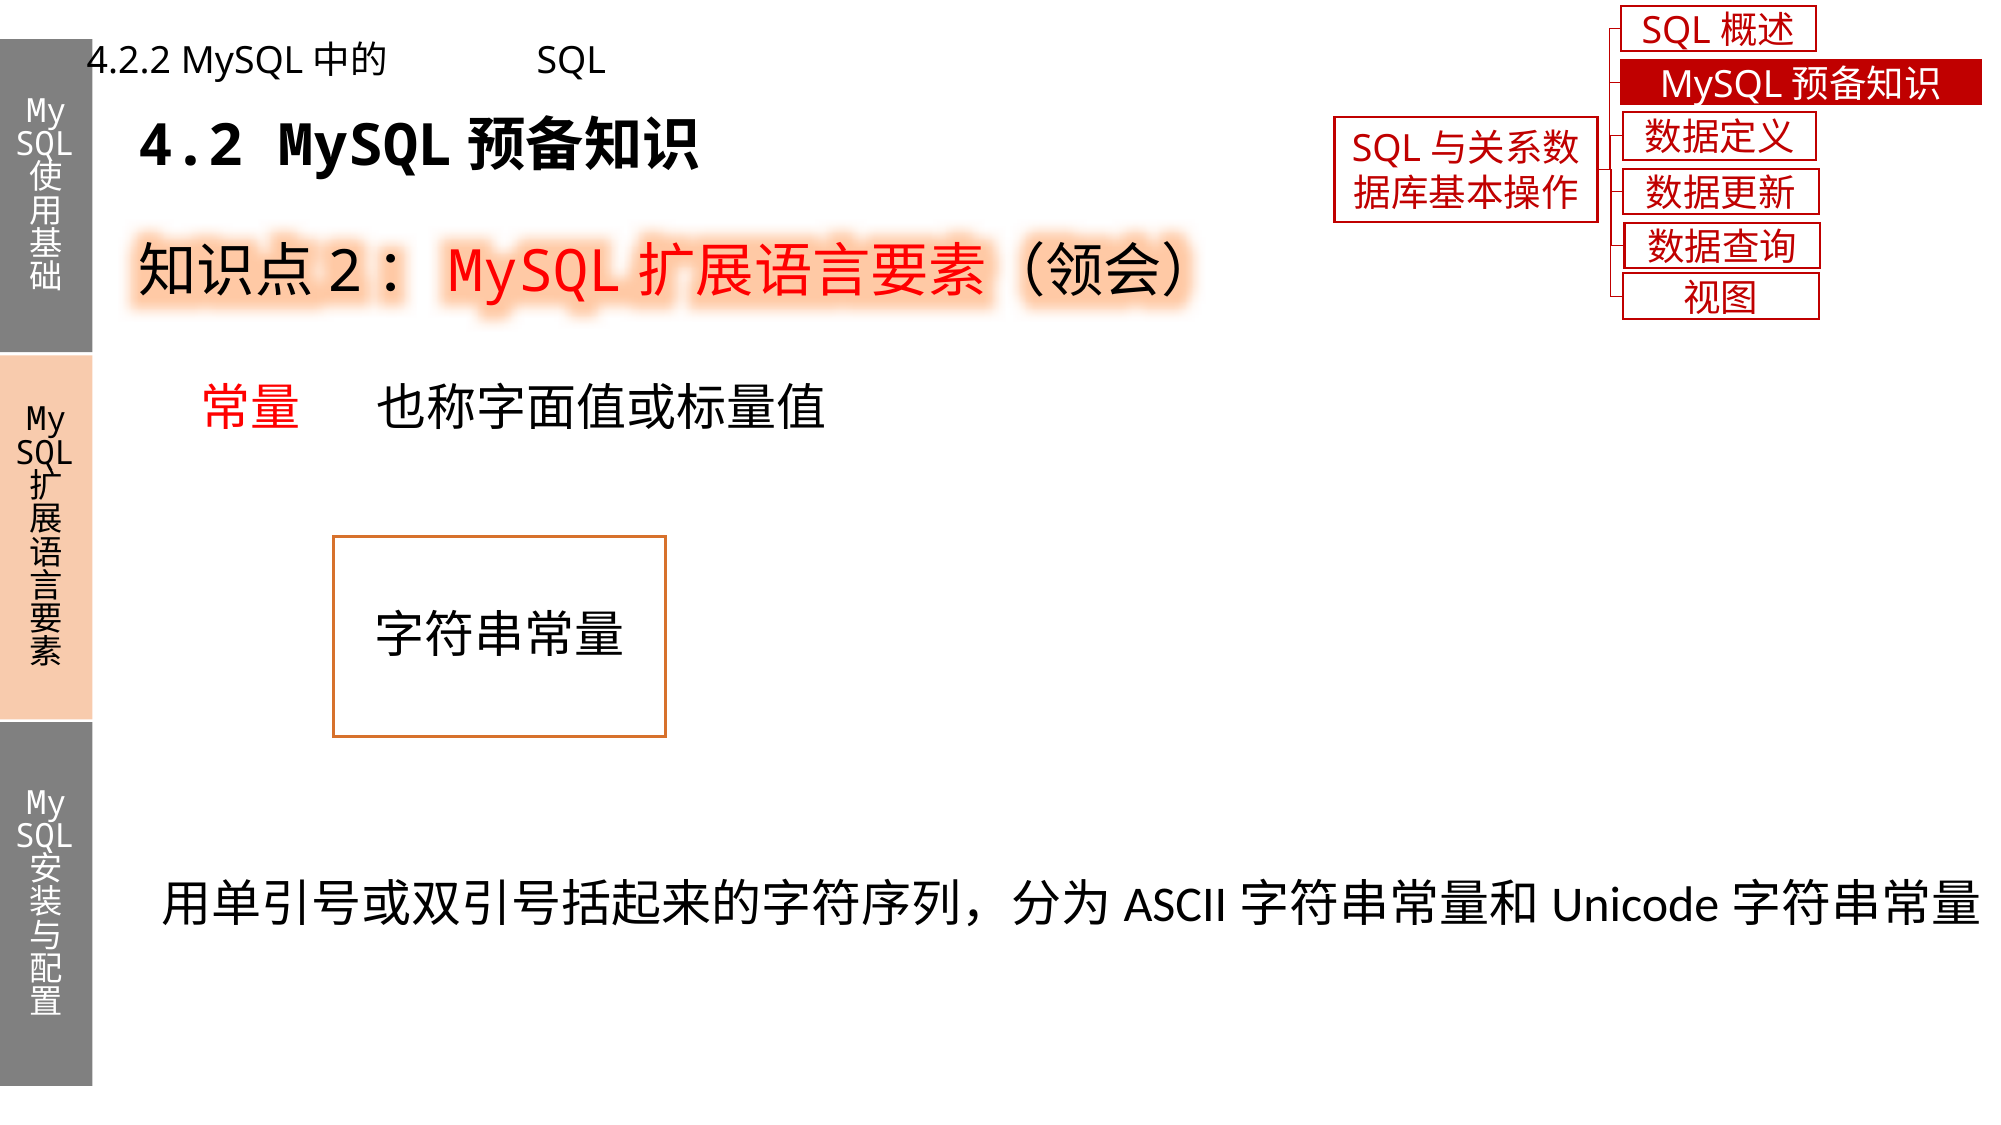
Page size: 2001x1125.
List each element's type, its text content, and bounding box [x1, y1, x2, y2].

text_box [1597, 28, 1621, 82]
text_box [1597, 135, 1623, 169]
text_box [0, 38, 93, 1086]
text_box SQL概述 [1620, 5, 1817, 52]
text_box 4.2 MySQL预备知识 [120, 97, 1568, 152]
text_box 常量 [186, 350, 1827, 443]
text_box 数据查询 [1623, 222, 1821, 269]
text_box 知识点2：MySQL扩展语言要素（领会） [120, 172, 1945, 329]
text_box SQL与关系数据库基本操作 [1333, 116, 1597, 223]
text_box 数据更新 [1623, 168, 1820, 215]
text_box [1597, 169, 1623, 297]
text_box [114, 166, 1954, 339]
text_box 视图 [1622, 272, 1820, 320]
text_box 4.2.2 MySQL中的 SQL [71, 28, 621, 89]
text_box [1597, 82, 1621, 135]
text_box MySQL预备知识 [1621, 59, 1982, 105]
text_box 用单引号或双引号括起来的字符序列，分为ASCII字符串常量和Unicode字符串常量 [146, 863, 333, 939]
text_box 数据定义 [1622, 111, 1817, 161]
text_box 也称字面值或标量值 [361, 367, 842, 443]
text_box 用单引号或双引号括起来的字符序列，分为ASCII字符串常量和Unicode字符串常量 [1763, 863, 1997, 939]
text_box 从表或视图中删除数据 [118, 170, 1949, 335]
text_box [333, 483, 1763, 1023]
